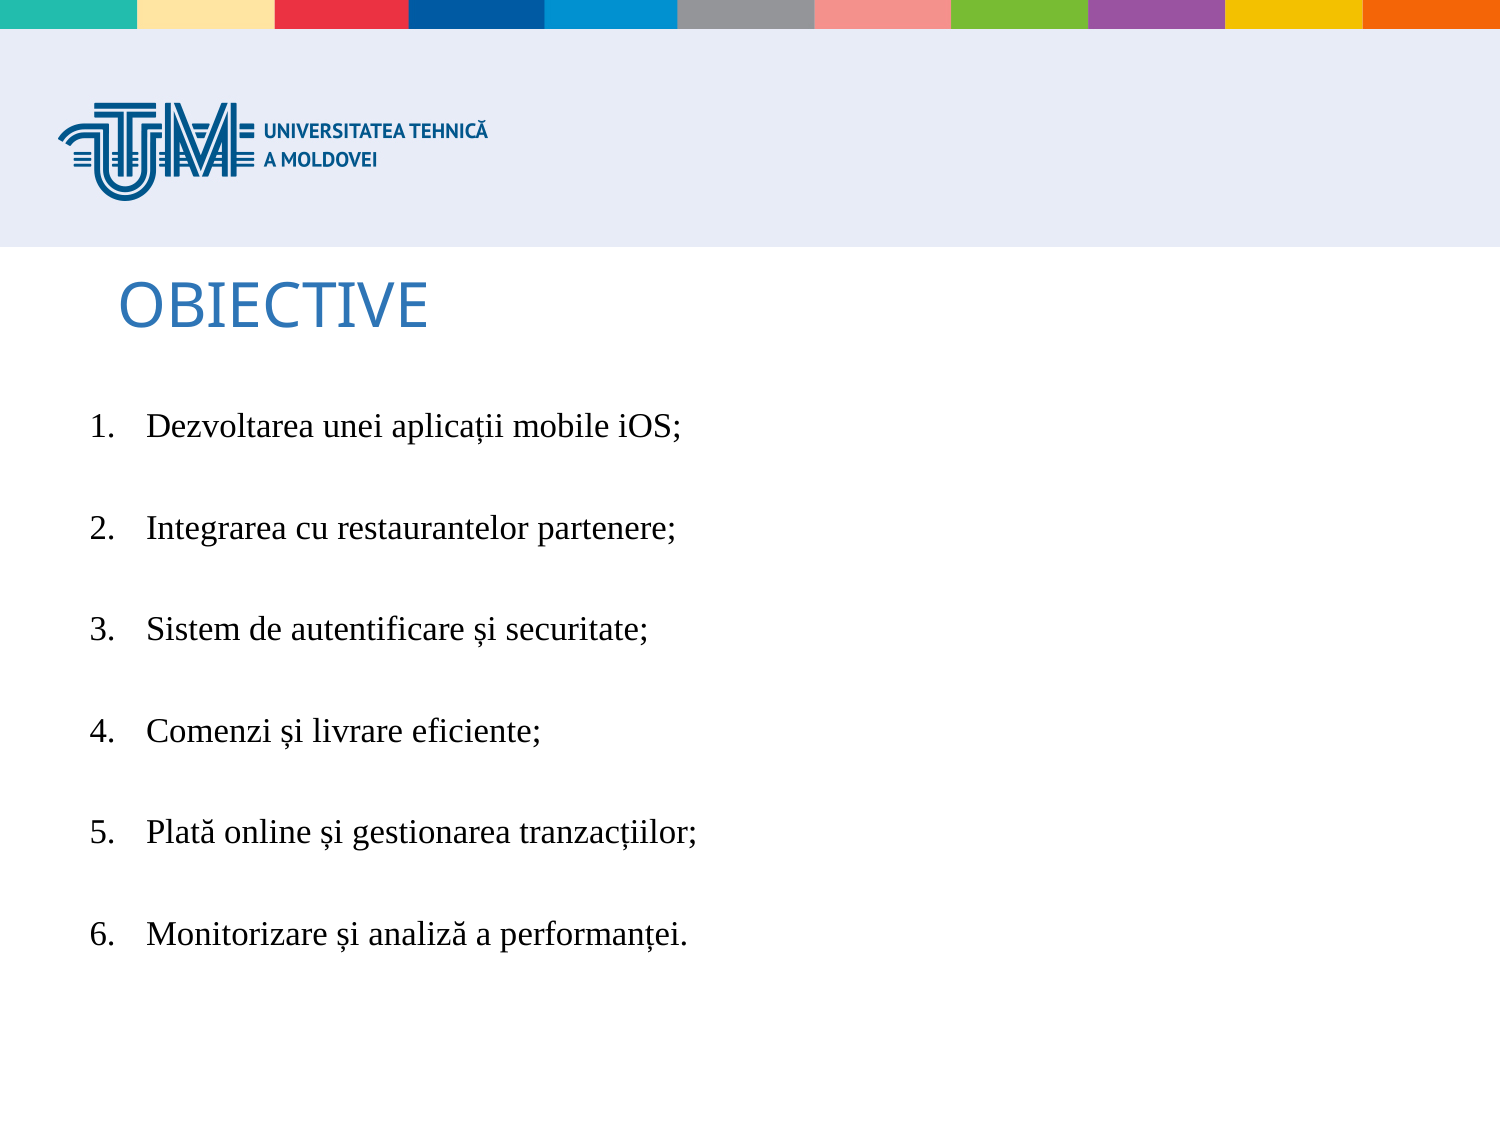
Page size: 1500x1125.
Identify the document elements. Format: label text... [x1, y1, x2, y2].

title OBIECTIVE [102, 260, 1397, 353]
picture [0, 0, 1500, 1125]
list Dezvoltarea unei aplicații mobile iOS; Integrarea cu restaurantelor partenere; Sistem de autentificare și securitate; Comenzi și livrare eficiente; Plată online și gestionarea tranzacțiilor; Monitorizare și analiză a performanței. [74, 374, 1369, 965]
